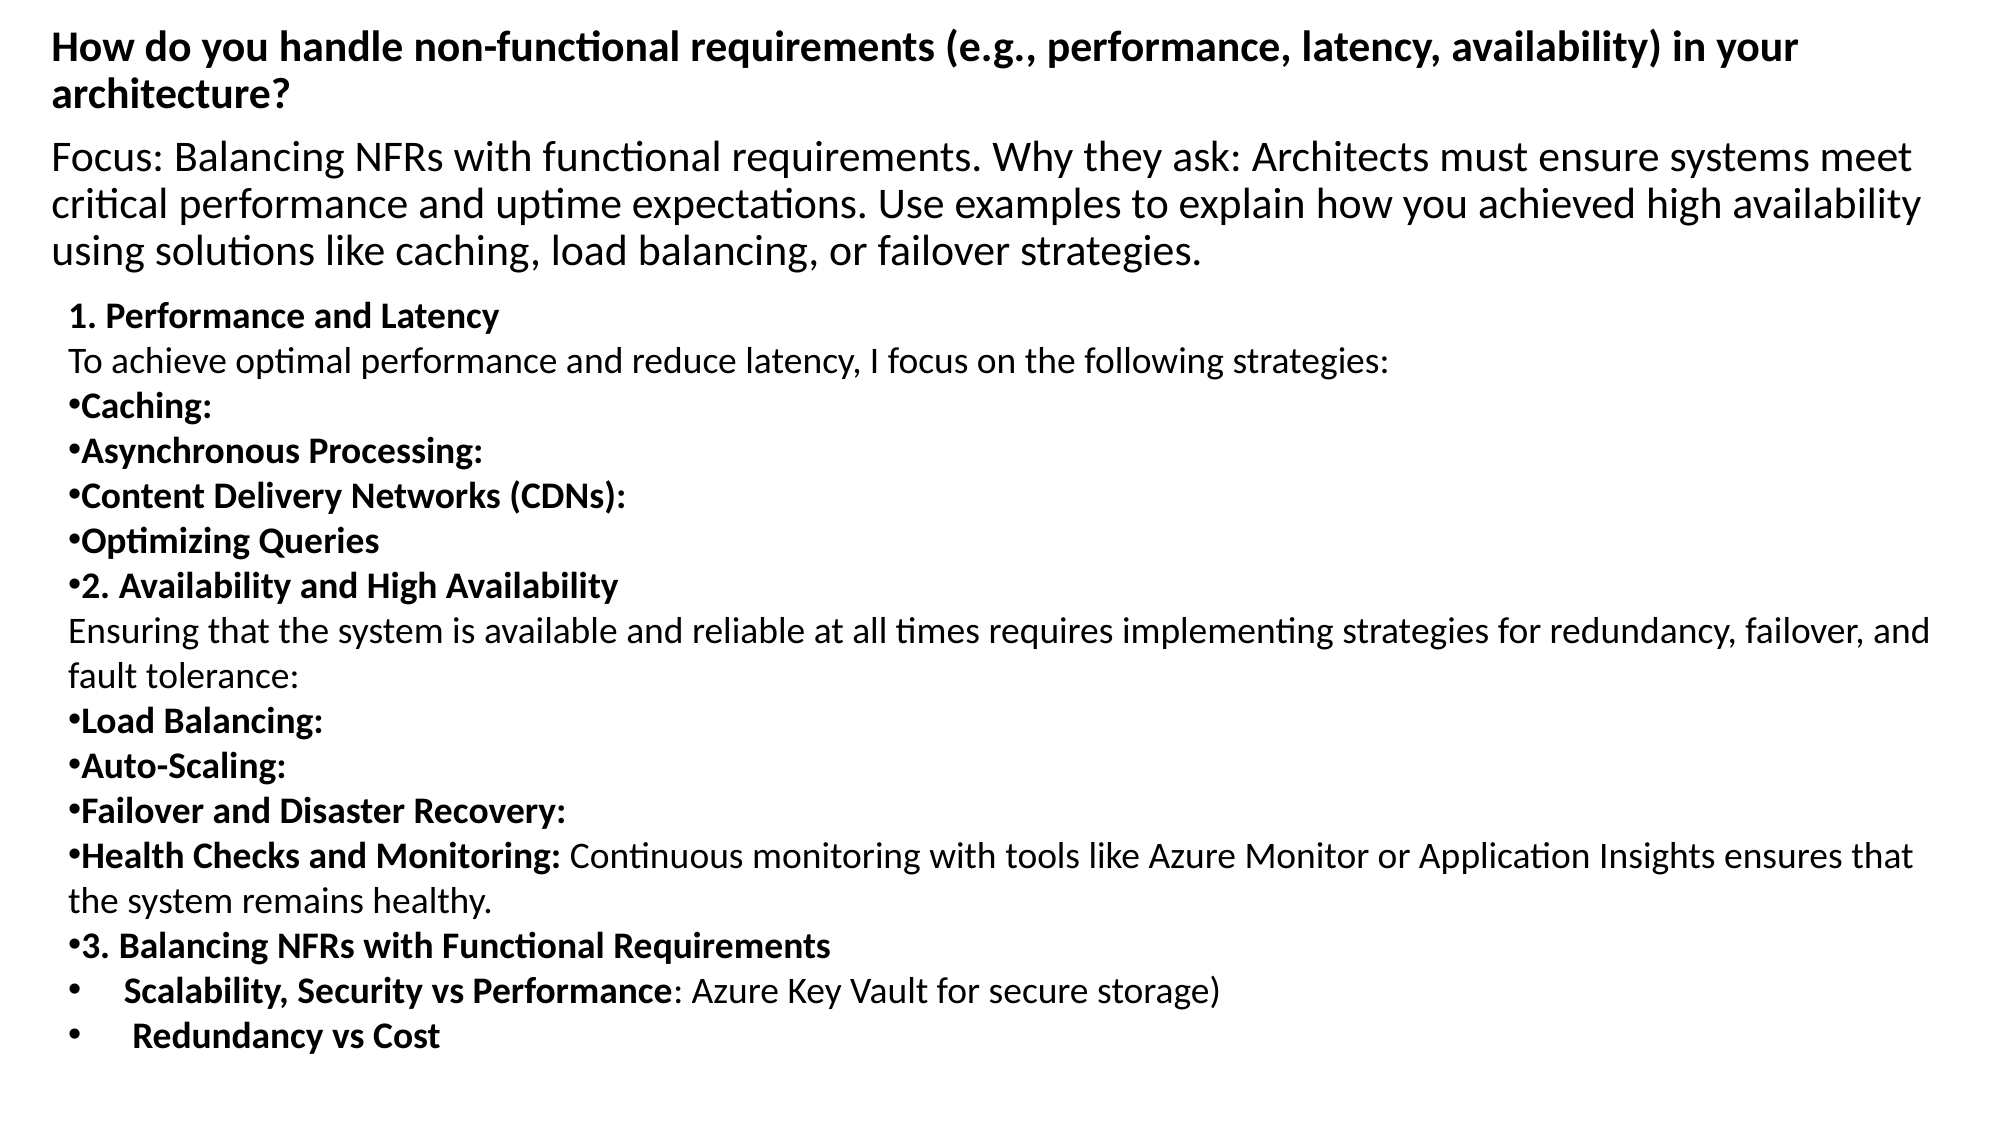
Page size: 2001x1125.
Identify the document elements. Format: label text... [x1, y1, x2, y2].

list How do you handle non-functional requirements (e.g., performance, latency, availability) in your architecture? Focus: Balancing NFRs with functional requirements. Why they ask: Architects must ensure systems meet critical performance and uptime expectations. Use examples to explain how you achieved high availability using solutions like caching, load balancing, or failover strategies. [18, 16, 1947, 284]
text_box 1. Performance and Latency To achieve optimal performance and reduce latency, I focus on the following strategies: Caching: Asynchronous Processing: Content Delivery Networks (CDNs): Optimizing Queries 2. Availability and High Availability Ensuring that the system is available and reliable at all times requires implementing strategies for redundancy, failover, and fault tolerance: Load Balancing: Auto-Scaling: Failover and Disaster Recovery: Health Checks and Monitoring: Continuous monitoring with tools like Azure Monitor or Application Insights ensures that the system remains healthy. 3. Balancing NFRs with Functional Requirements Scalability, Security vs Performance: Azure Key Vault for secure storage) Redundancy vs Cost [53, 283, 1982, 1063]
